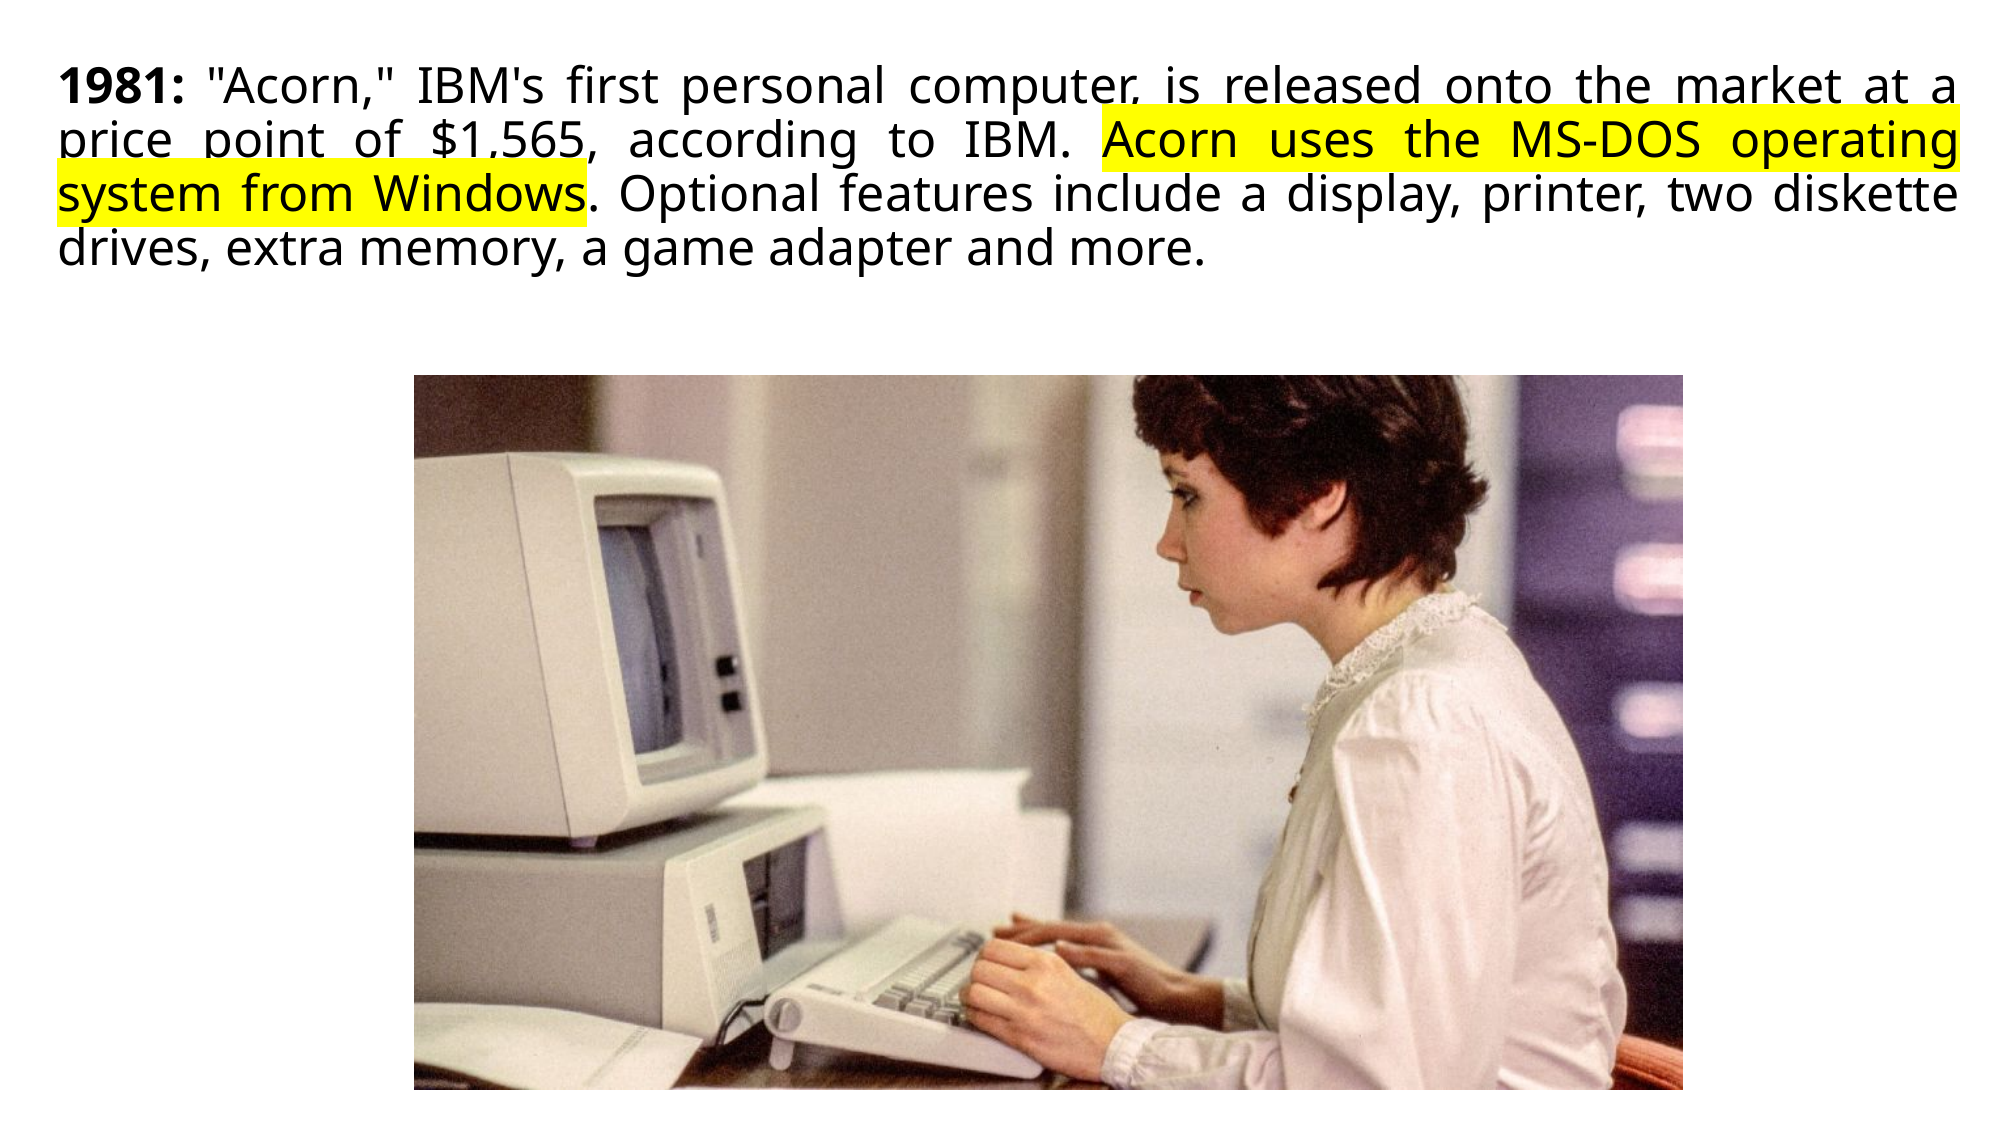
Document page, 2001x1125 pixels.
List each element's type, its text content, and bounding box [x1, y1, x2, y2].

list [414, 375, 1683, 1090]
title 1981: "Acorn," IBM's first personal computer, is released onto the market at a price point of $1,565, according to IBM. Acorn uses the MS-DOS operating system from Windows. Optional features include a display, printer, two diskette drives, extra memory, a game adapter and more. [42, 59, 1976, 278]
